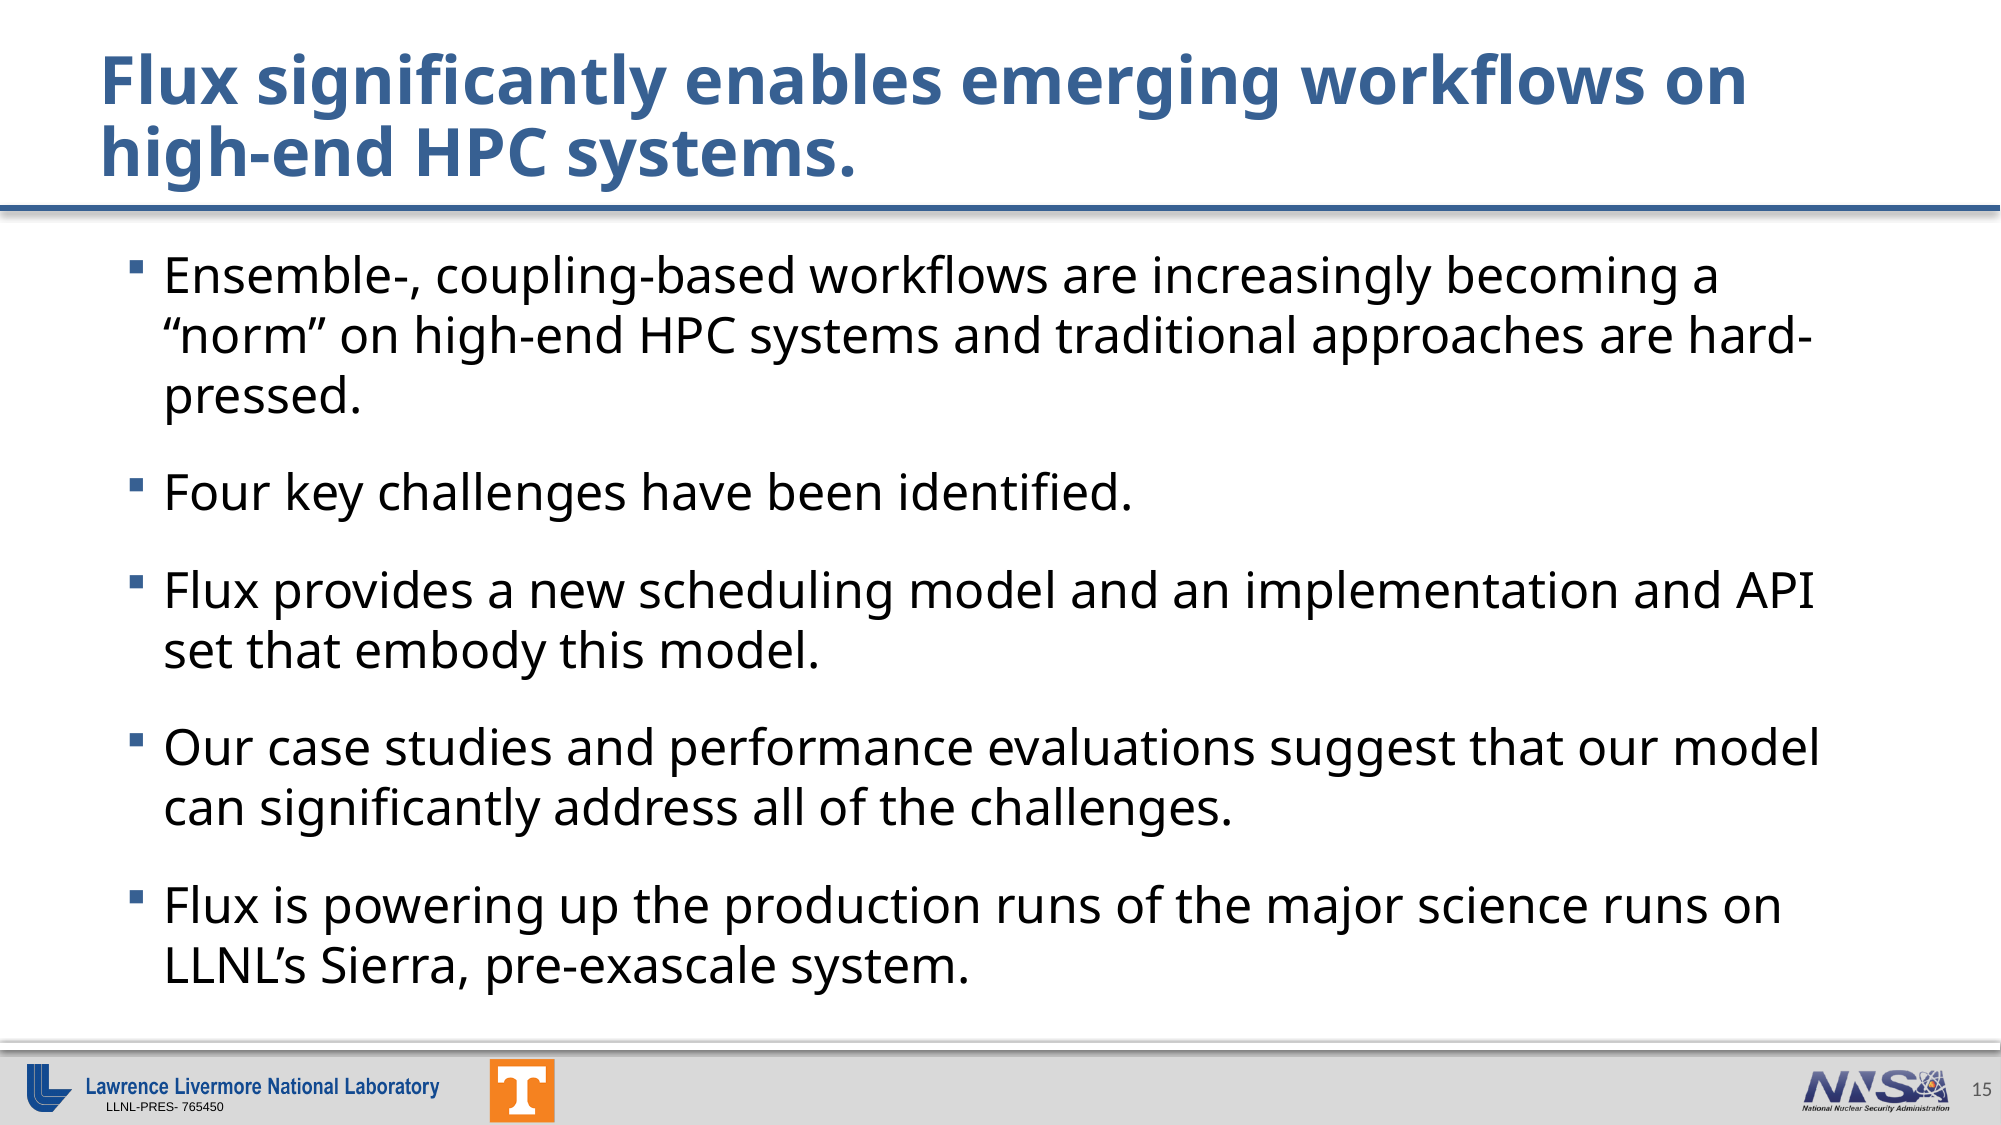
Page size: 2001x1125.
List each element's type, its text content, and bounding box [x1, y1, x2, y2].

picture [27, 1049, 566, 1125]
picture [1795, 1057, 1956, 1119]
text_box Ensemble-, coupling-based workflows are increasingly becoming a “norm” on high-end HPC systems and traditional approaches are hard-pressed. Four key challenges have been identified. Flux provides a new scheduling model and an implementation and API set that embody this model. Our case studies and performance evaluations suggest that our model can significantly address all of the challenges. Flux is powering up the production runs of the major science runs on LLNL’s Sierra, pre-exascale system. [101, 235, 1869, 997]
title Flux significantly enables emerging workflows on high-end HPC systems. [99, 36, 1900, 202]
